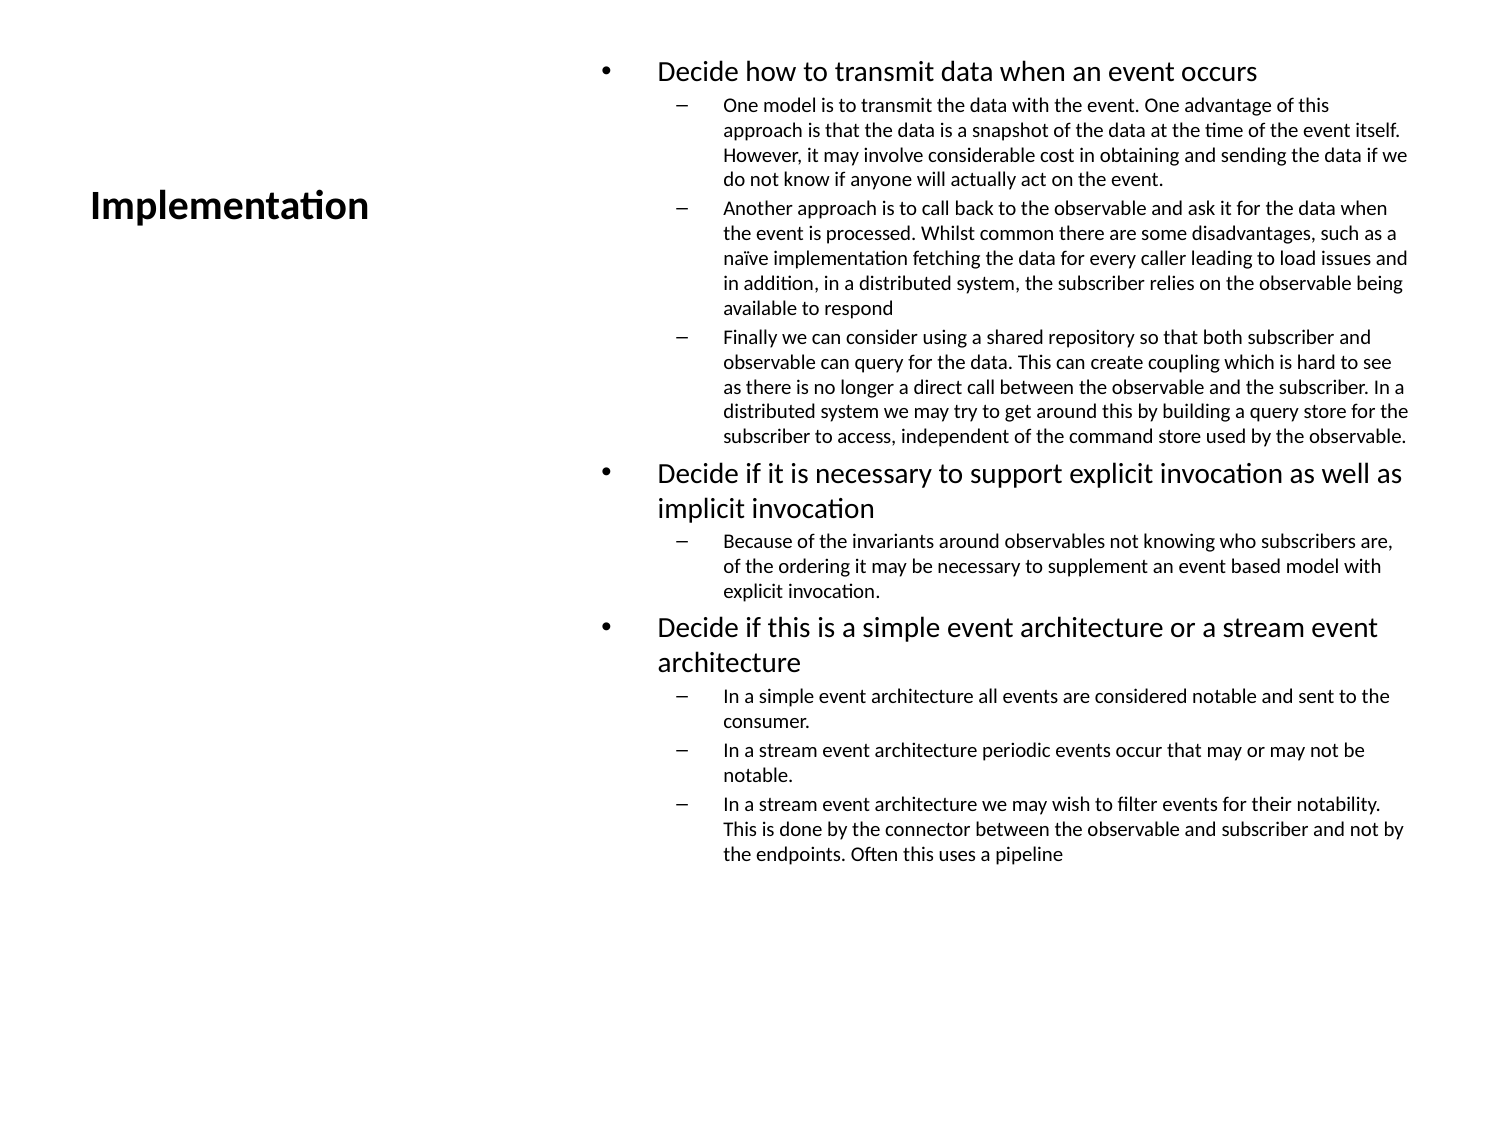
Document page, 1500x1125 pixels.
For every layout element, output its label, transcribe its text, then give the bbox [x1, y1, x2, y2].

title Implementation [75, 44, 569, 236]
list Decide how to transmit data when an event occurs One model is to transmit the data with the event. One advantage of this approach is that the data is a snapshot of the data at the time of the event itself. However, it may involve considerable cost in obtaining and sending the data if we do not know if anyone will actually act on the event. Another approach is to call back to the observable and ask it for the data when the event is processed. Whilst common there are some disadvantages, such as a naïve implementation fetching the data for every caller leading to load issues and in addition, in a distributed system, the subscriber relies on the observable being available to respond Finally we can consider using a shared repository so that both subscriber and observable can query for the data. This can create coupling which is hard to see as there is no longer a direct call between the observable and the subscriber. In a distributed system we may try to get around this by building a query store for the subscriber to access, independent of the command store used by the observable. Decide if it is necessary to support explicit invocation as well as implicit invocation Because of the invariants around observables not knowing who subscribers are, of the ordering it may be necessary to supplement an event based model with explicit invocation. Decide if this is a simple event architecture or a stream event architecture In a simple event architecture all events are considered notable and sent to the consumer. In a stream event architecture periodic events occur that may or may not be notable. In a stream event architecture we may wish to filter events for their notability. This is done by the connector between the observable and subscriber and not by the endpoints. Often this uses a pipeline [586, 44, 1425, 1094]
